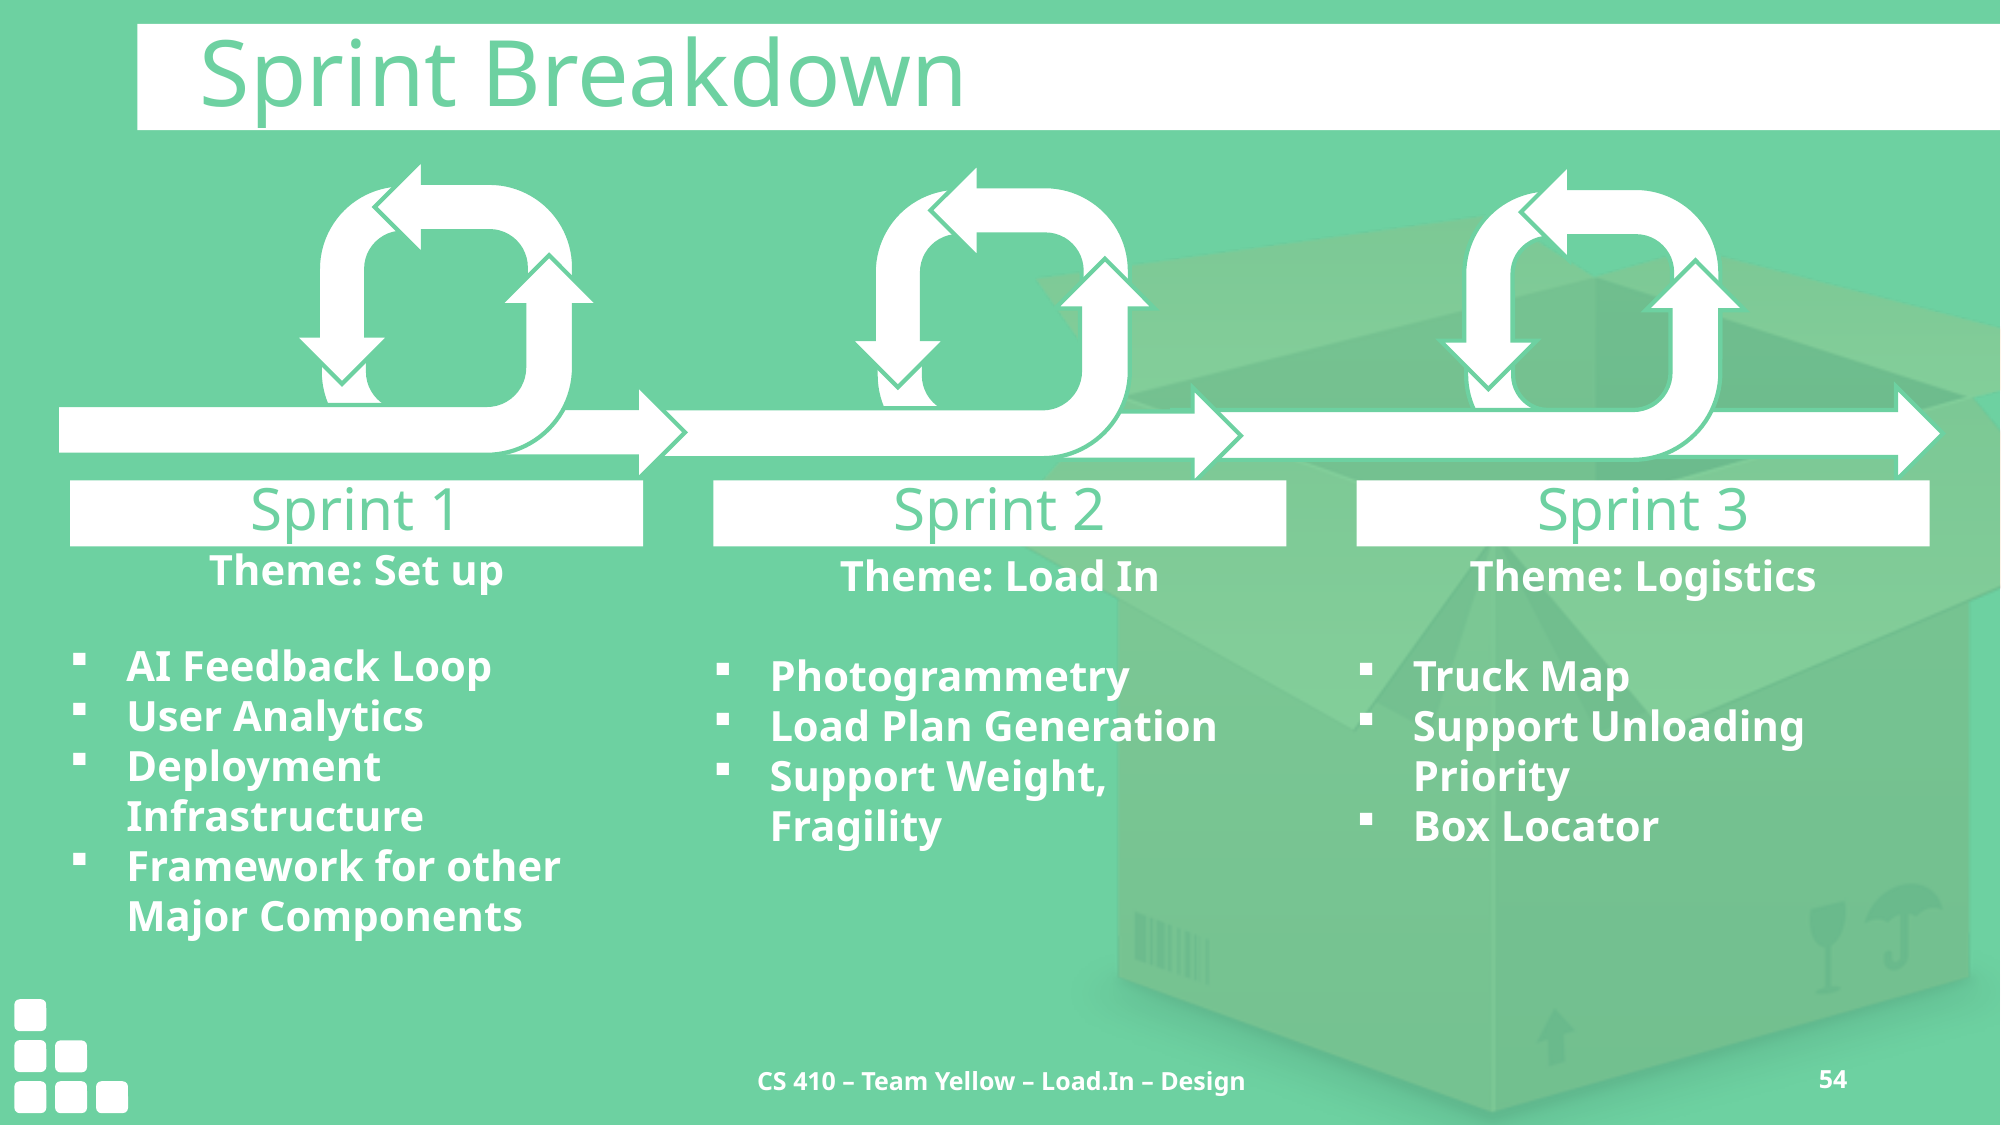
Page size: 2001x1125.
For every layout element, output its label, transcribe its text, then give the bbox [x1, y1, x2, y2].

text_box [689, 161, 1242, 485]
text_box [56, 158, 686, 481]
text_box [713, 480, 1287, 1058]
text_box CS 410 – Team Yellow – Load.In – Design [667, 1035, 1343, 1125]
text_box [1356, 480, 1930, 1058]
text_box Sprint Breakdown [137, 23, 2000, 131]
text_box 54 [1412, 1066, 1863, 1125]
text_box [69, 480, 644, 1058]
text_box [1244, 163, 1944, 481]
